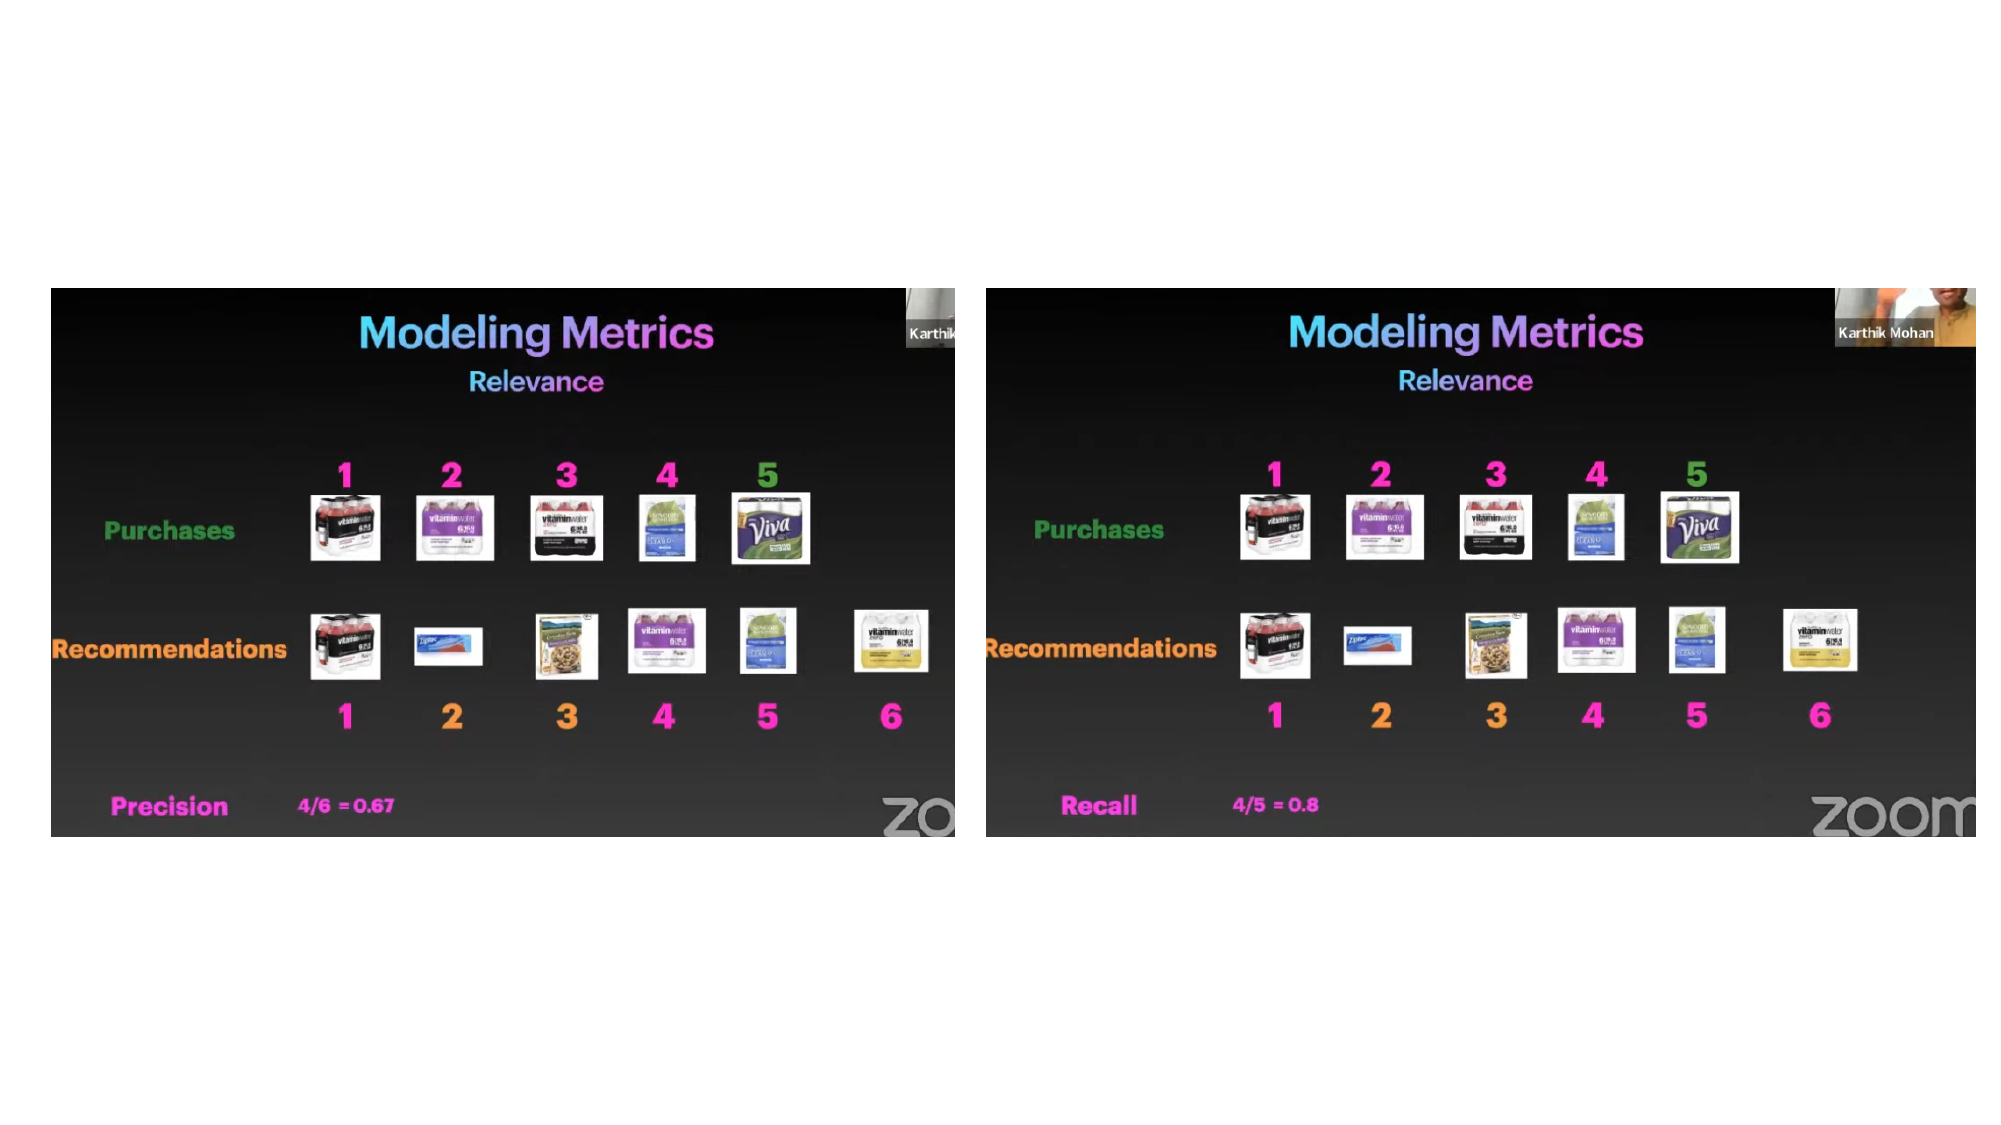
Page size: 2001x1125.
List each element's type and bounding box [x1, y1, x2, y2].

picture [985, 287, 1976, 838]
picture [51, 287, 955, 838]
